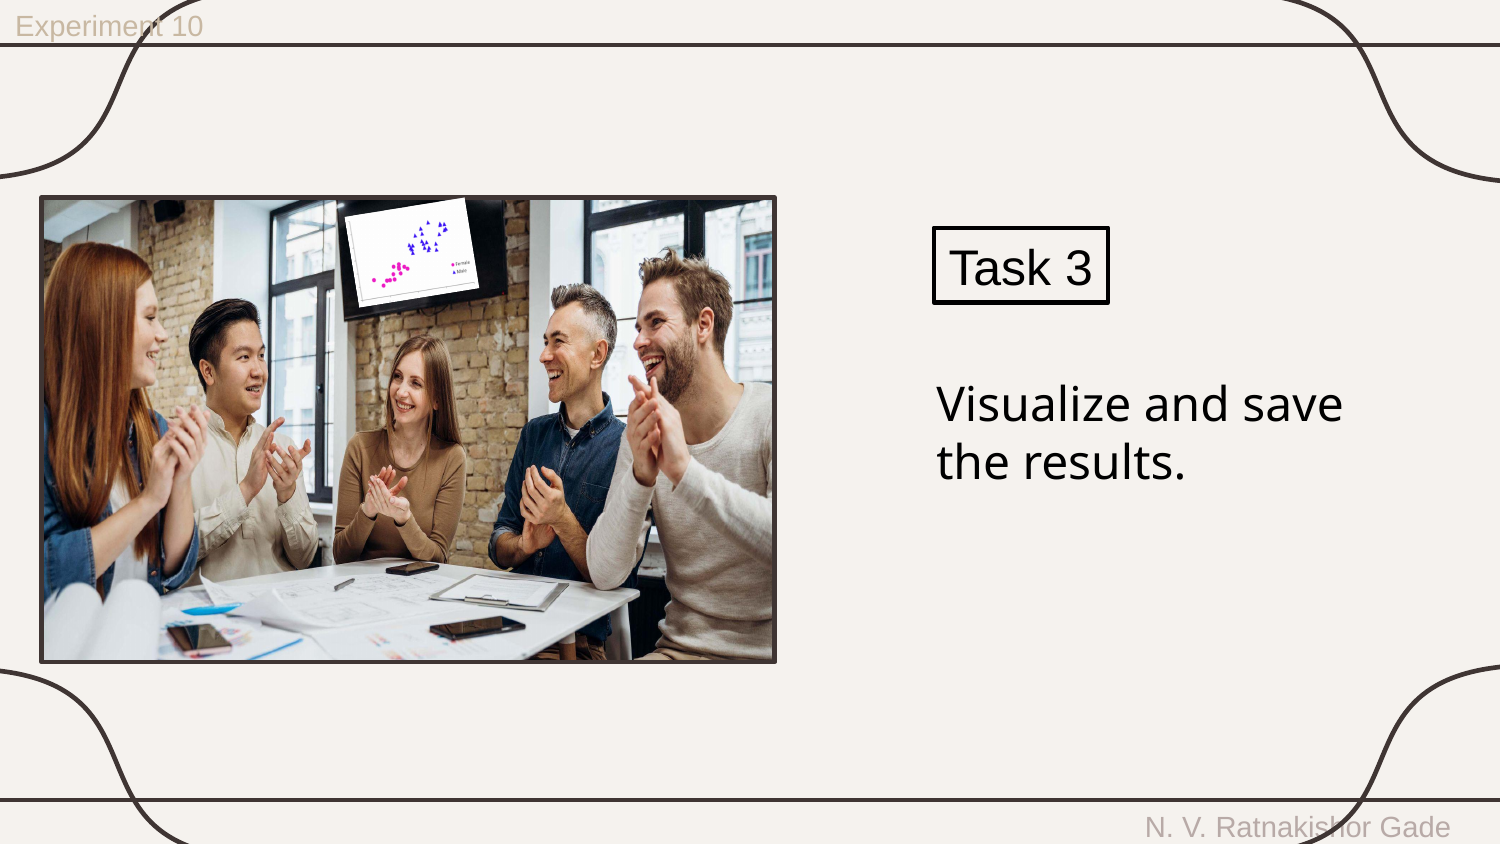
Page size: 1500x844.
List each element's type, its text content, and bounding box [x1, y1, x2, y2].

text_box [43, 199, 773, 660]
text_box Task 3 [932, 226, 1110, 305]
text_box Experiment 10 [0, 0, 219, 50]
text_box Visualize and save the results. [921, 358, 1434, 741]
